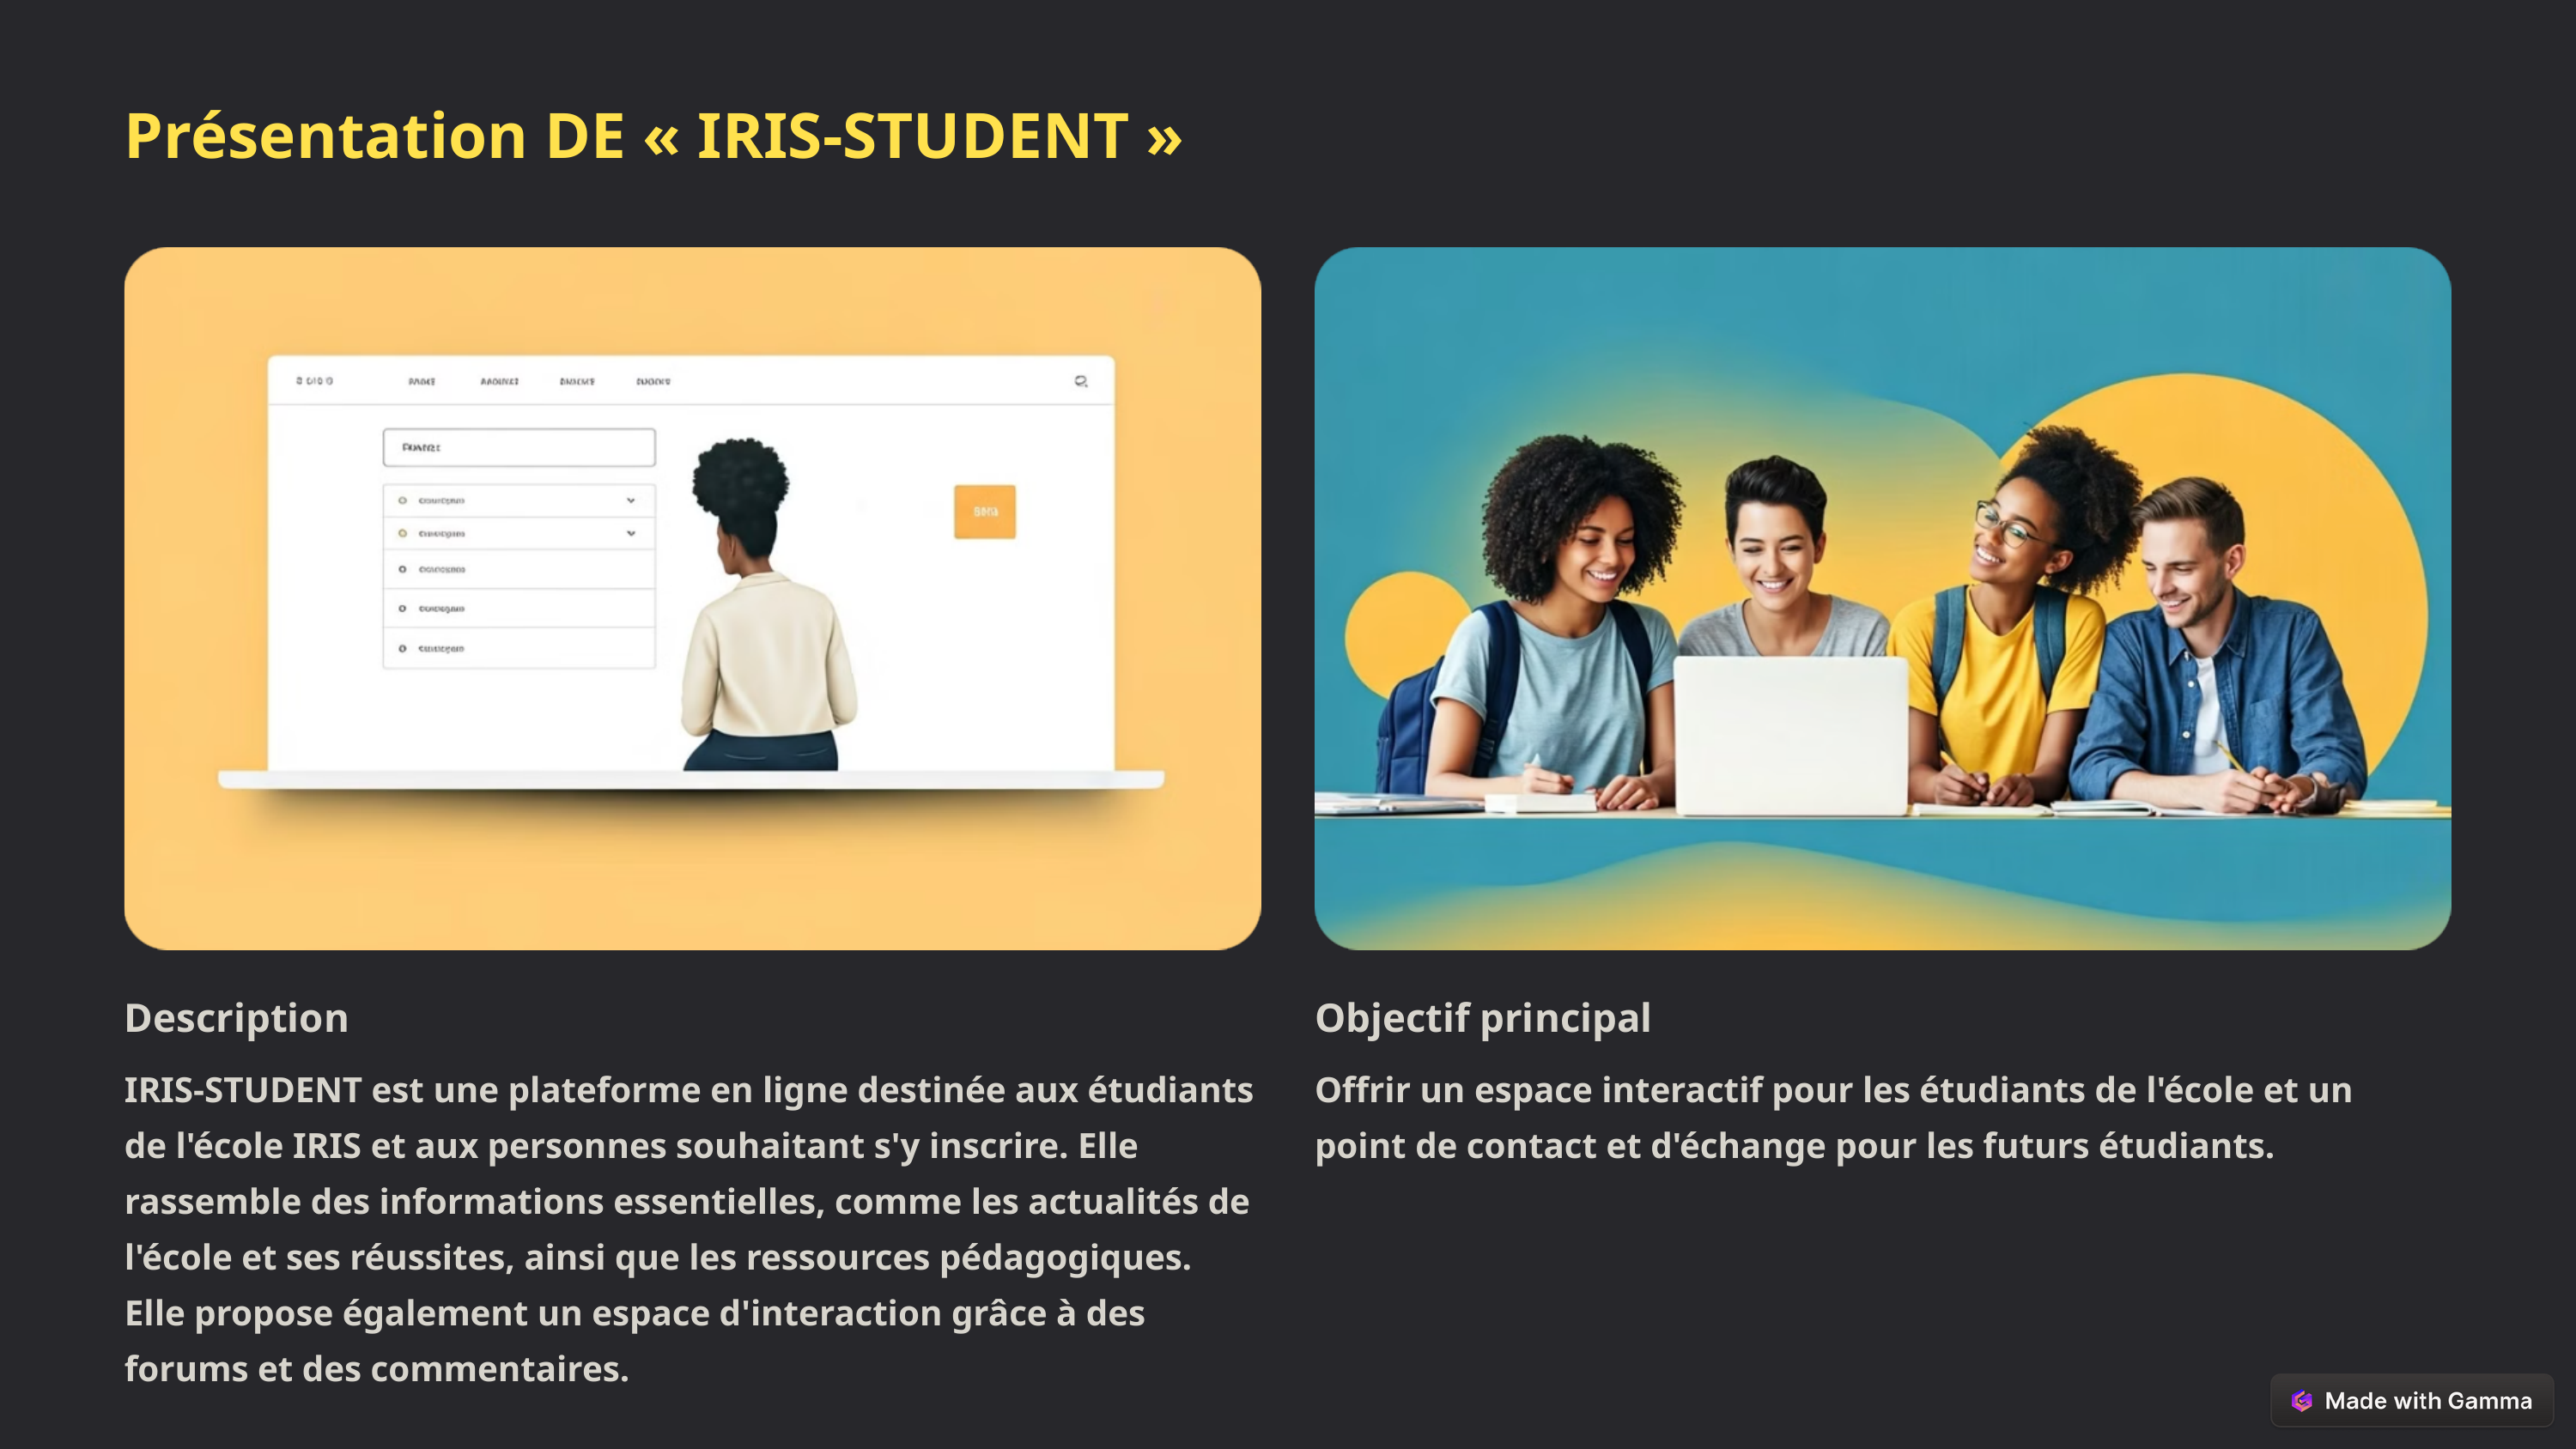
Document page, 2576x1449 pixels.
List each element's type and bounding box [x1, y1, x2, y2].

text_box [0, 0, 2576, 1449]
